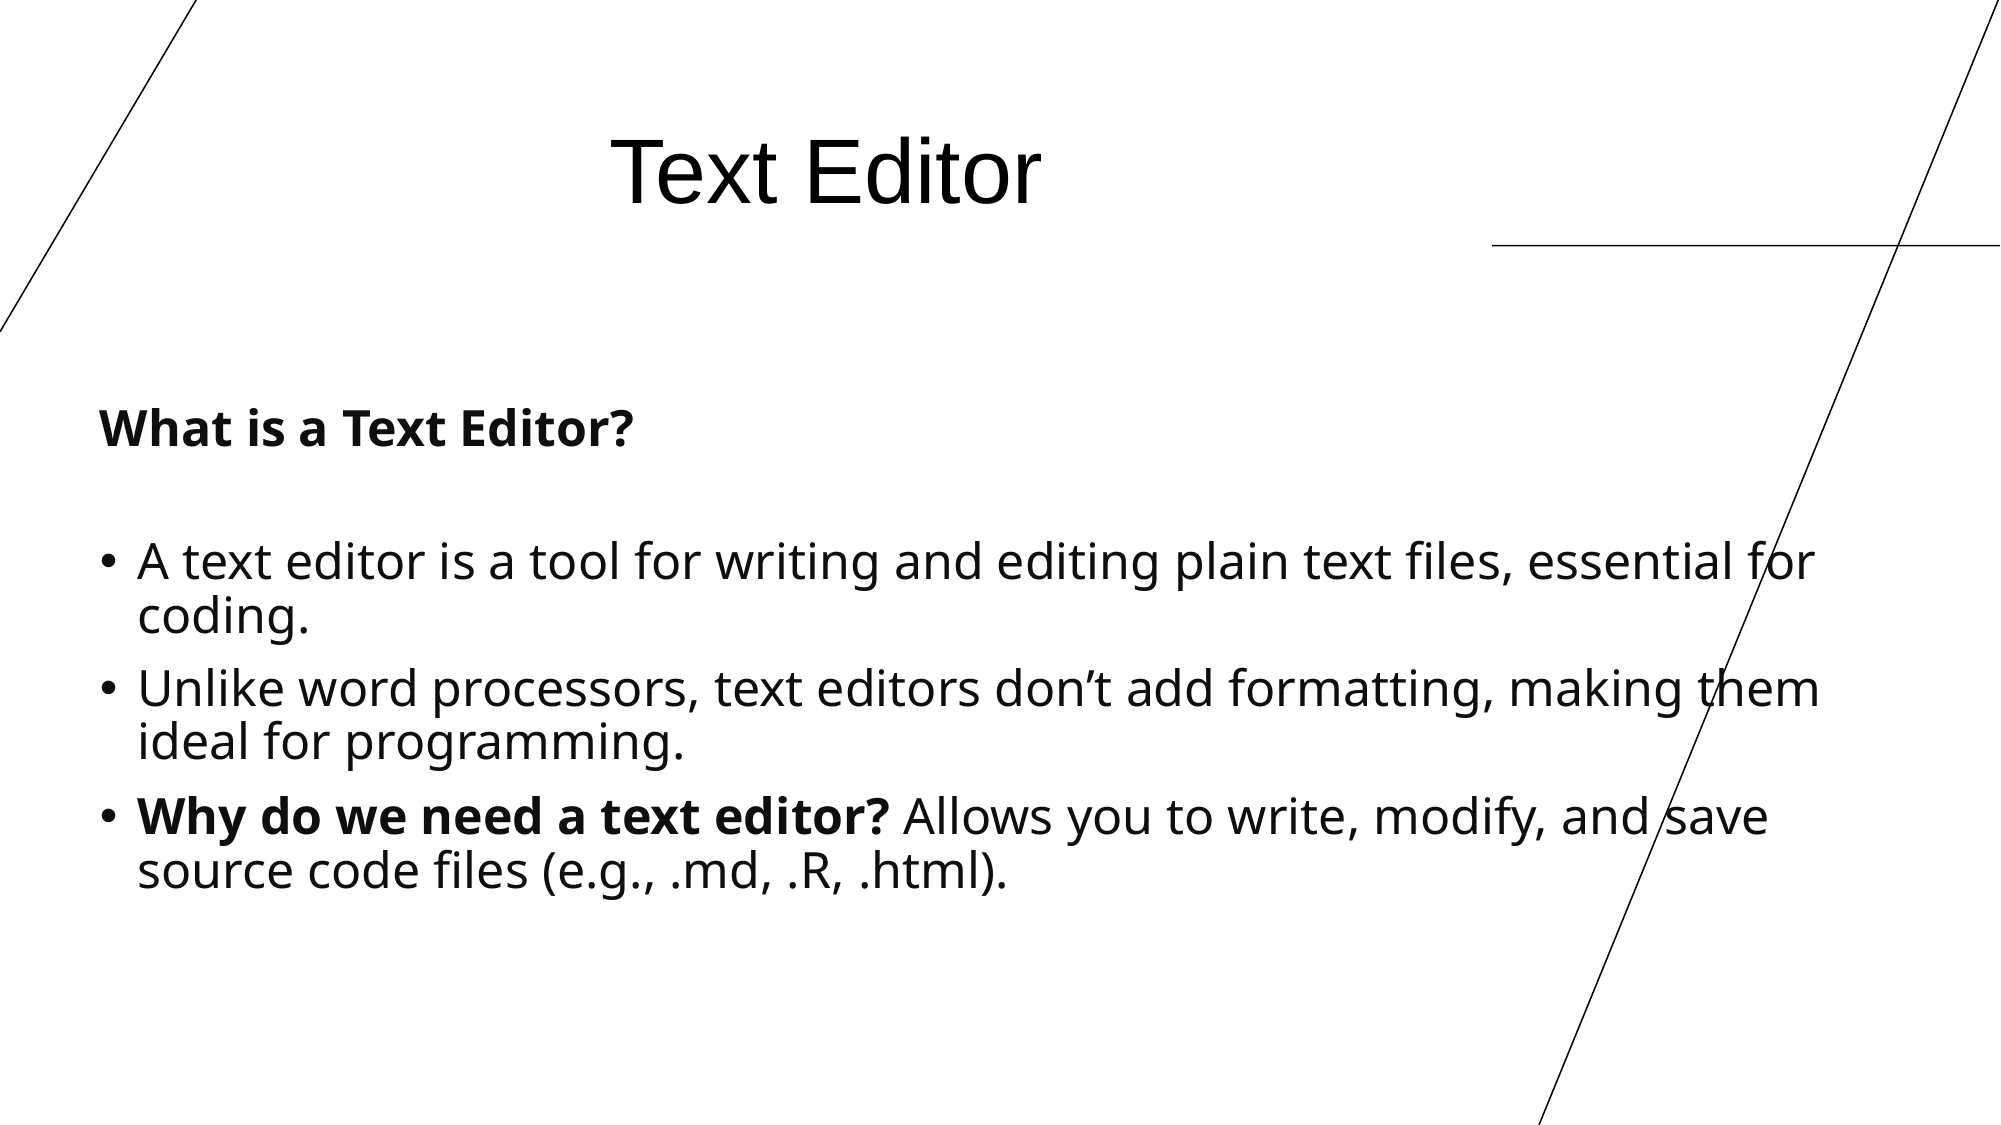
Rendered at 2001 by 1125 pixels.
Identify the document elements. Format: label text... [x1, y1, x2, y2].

text_box Text Editor [609, 98, 1296, 249]
subtitle What is a Text Editor? A text editor is a tool for writing and editing plain text files, essential for coding. Unlike word processors, text editors don’t add formatting, making them ideal for programming. Why do we need a text editor? Allows you to write, modify, and save source code files (e.g., .md, .R, .html). [100, 325, 1900, 978]
